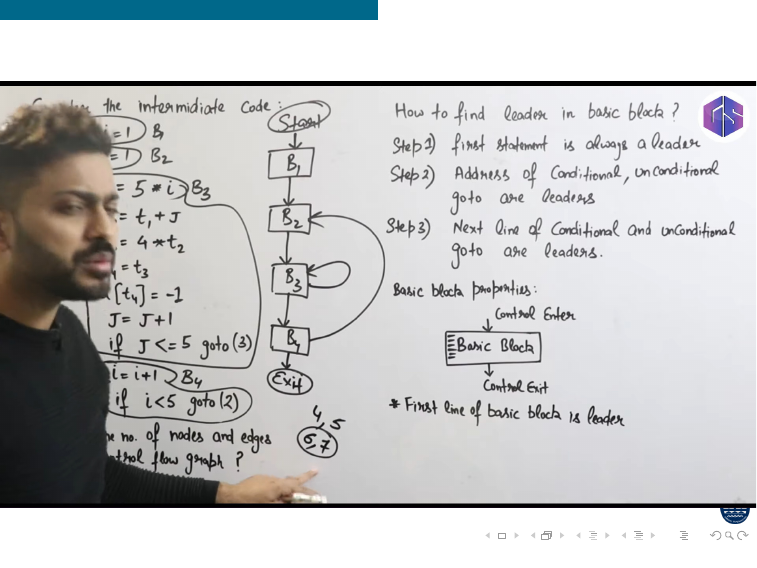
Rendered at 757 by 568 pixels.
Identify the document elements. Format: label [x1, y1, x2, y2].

picture [0, 81, 757, 524]
